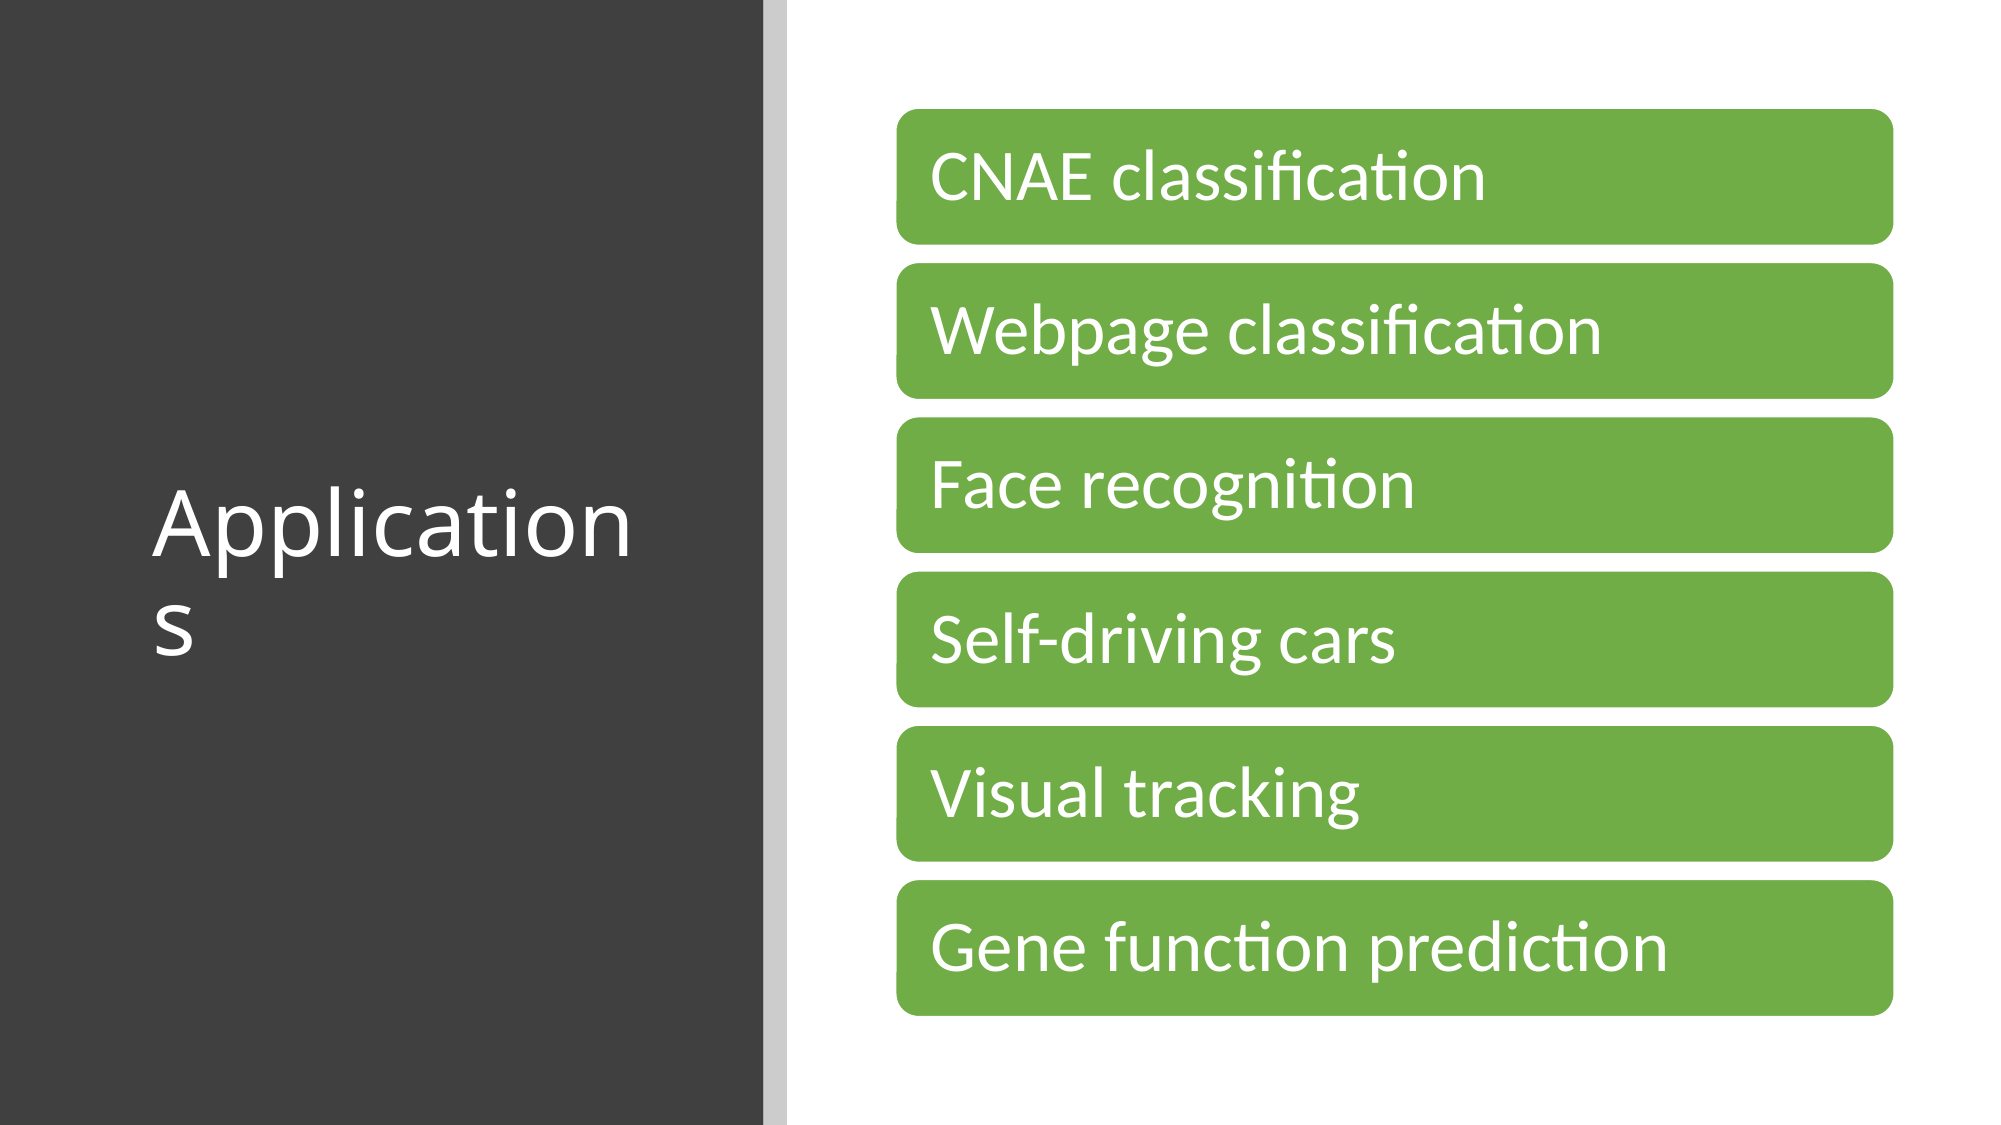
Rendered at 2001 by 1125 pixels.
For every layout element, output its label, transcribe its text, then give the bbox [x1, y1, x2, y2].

text_box [762, 0, 788, 1125]
title Applications [137, 133, 685, 1020]
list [895, 105, 1895, 1020]
text_box [0, 0, 762, 1125]
